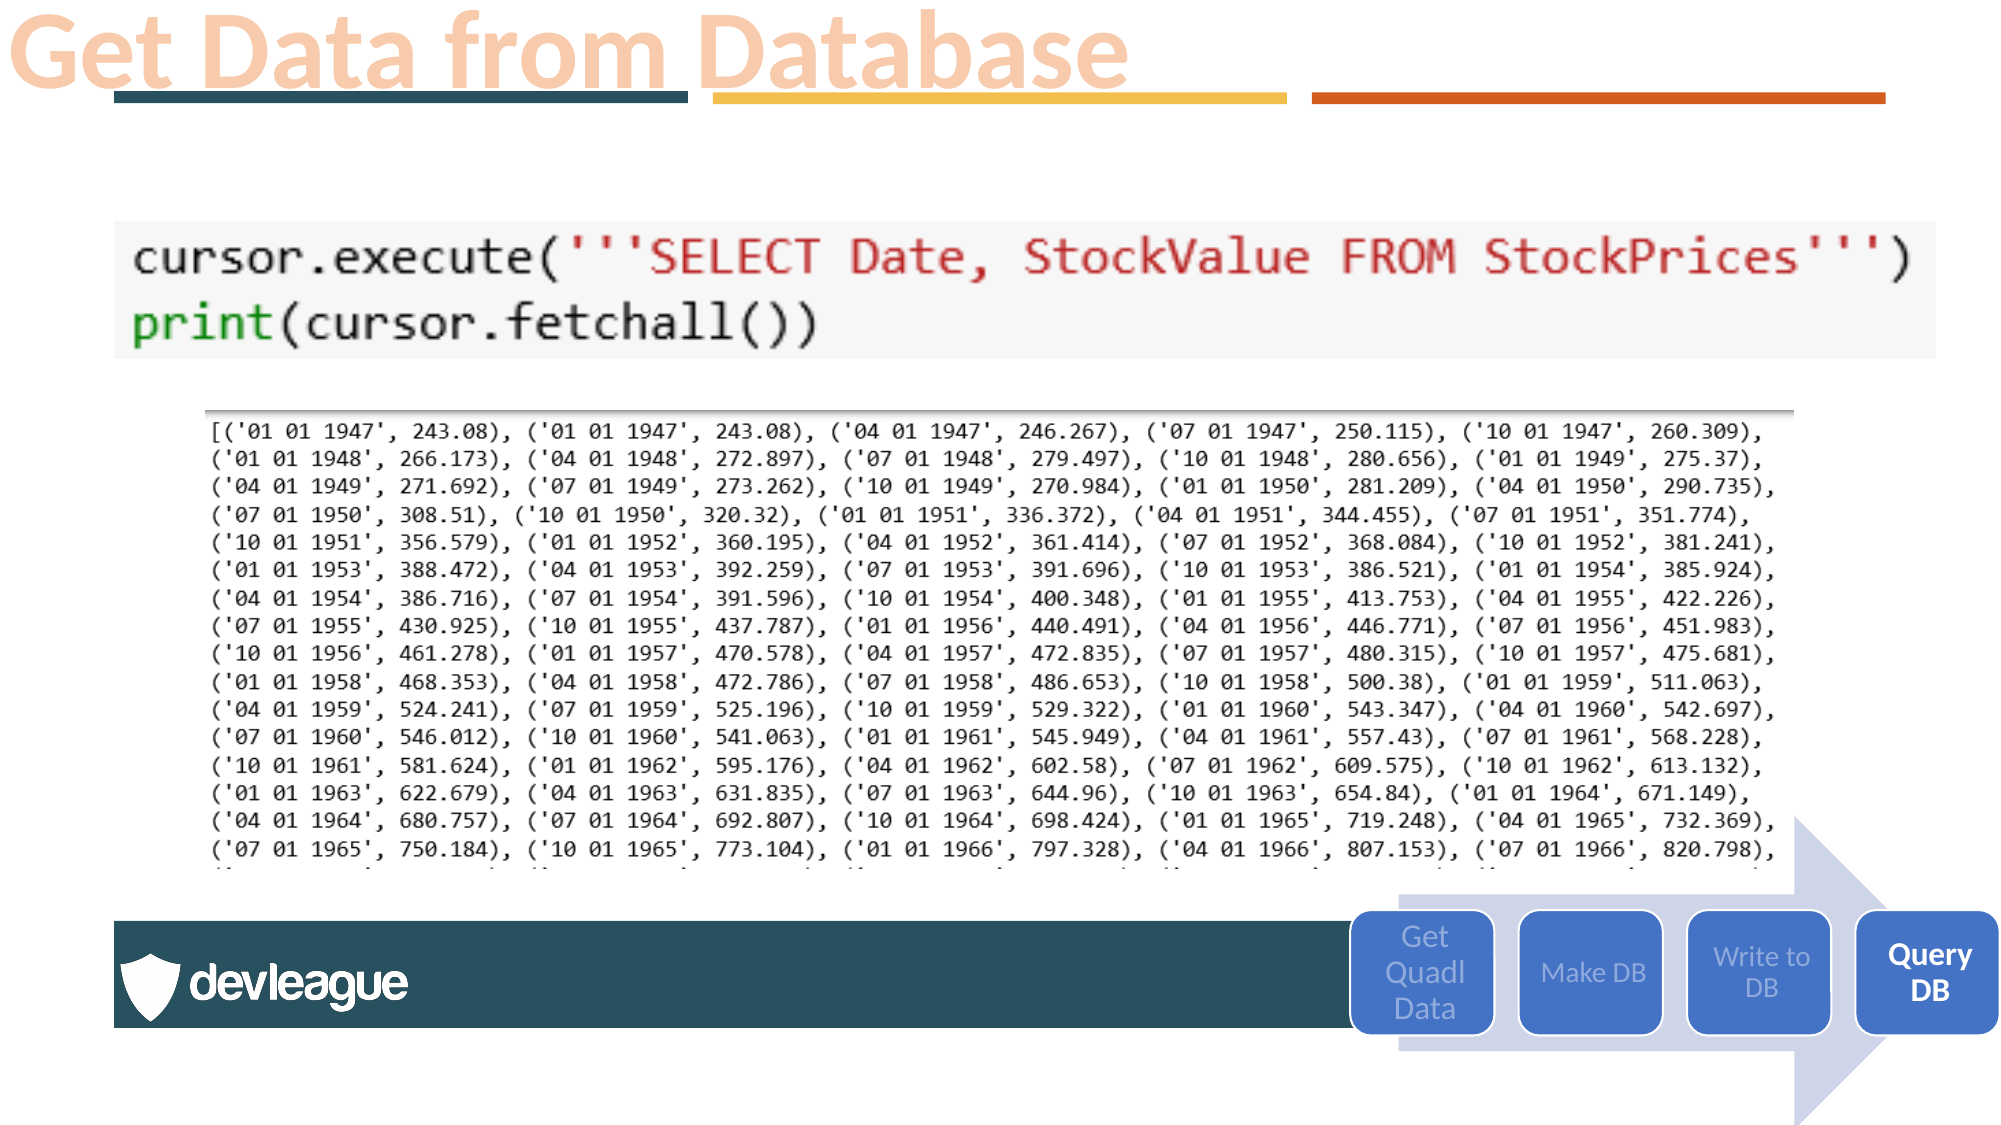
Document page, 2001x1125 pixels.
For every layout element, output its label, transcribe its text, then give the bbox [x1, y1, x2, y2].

picture [205, 410, 1794, 869]
text_box [1311, 91, 1887, 105]
text_box [1269, 91, 1288, 105]
picture [114, 221, 1936, 359]
text_box [113, 920, 1349, 1029]
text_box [1349, 815, 2000, 1125]
text_box Get Data from Database [0, 0, 1269, 119]
picture [120, 953, 412, 1022]
